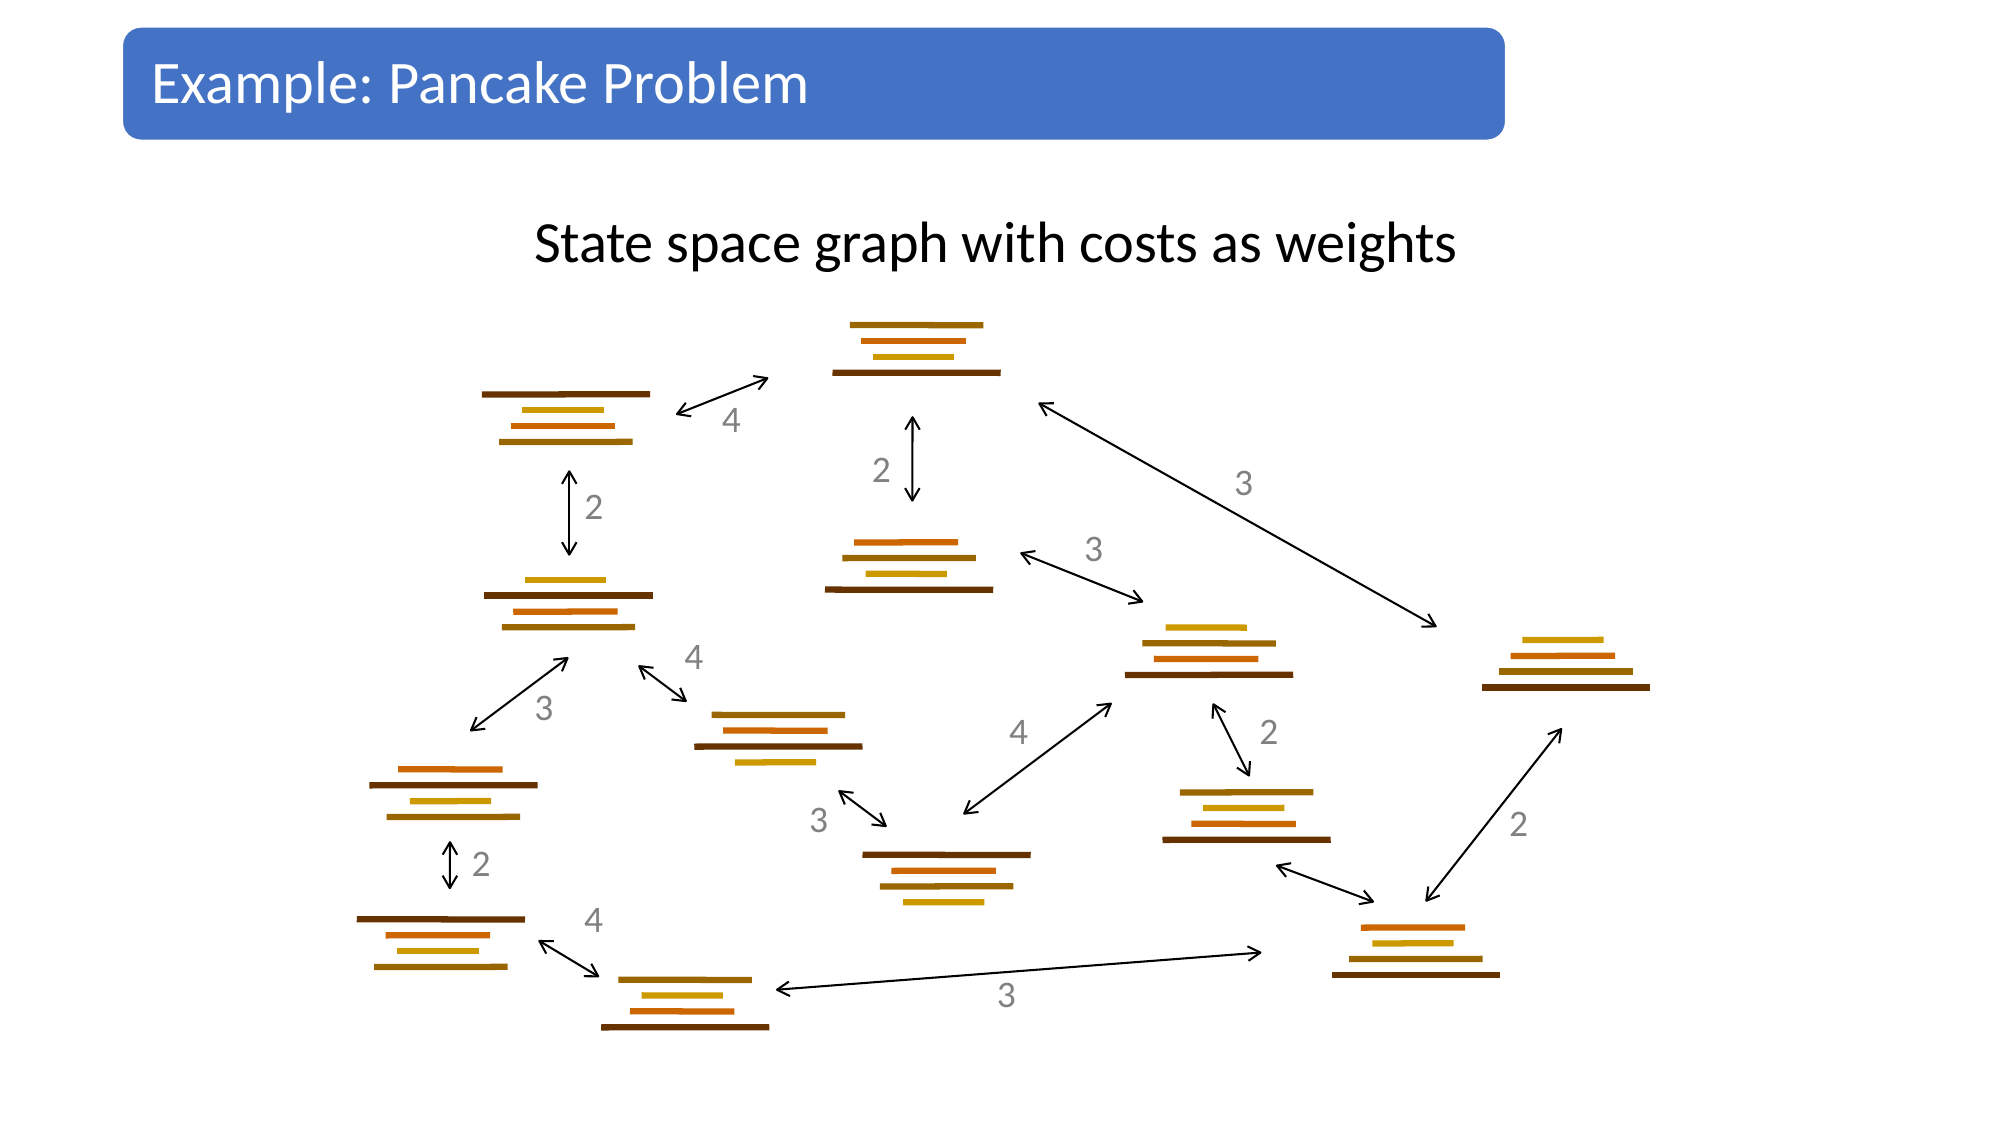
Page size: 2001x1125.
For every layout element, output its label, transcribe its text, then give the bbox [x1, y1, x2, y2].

text_box 2 [582, 480, 606, 528]
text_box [1211, 703, 1252, 777]
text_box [469, 656, 569, 732]
text_box 3 [994, 998, 1018, 1015]
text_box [1425, 727, 1563, 902]
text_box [838, 790, 887, 828]
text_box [638, 665, 687, 703]
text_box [963, 702, 1113, 815]
text_box 3 [807, 792, 831, 840]
text_box 4 [682, 630, 706, 678]
text_box 2 4 [469, 826, 606, 940]
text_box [1020, 402, 1437, 631]
text_box 2 [869, 442, 893, 490]
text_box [538, 939, 600, 978]
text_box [1275, 862, 1375, 906]
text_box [560, 470, 578, 556]
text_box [903, 416, 921, 502]
text_box 4 [719, 418, 743, 440]
text_box 2 [1257, 705, 1281, 753]
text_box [441, 841, 459, 890]
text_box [675, 374, 769, 418]
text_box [121, 26, 1506, 141]
text_box State space graph with costs as weights [532, 201, 1468, 274]
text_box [776, 945, 1262, 998]
